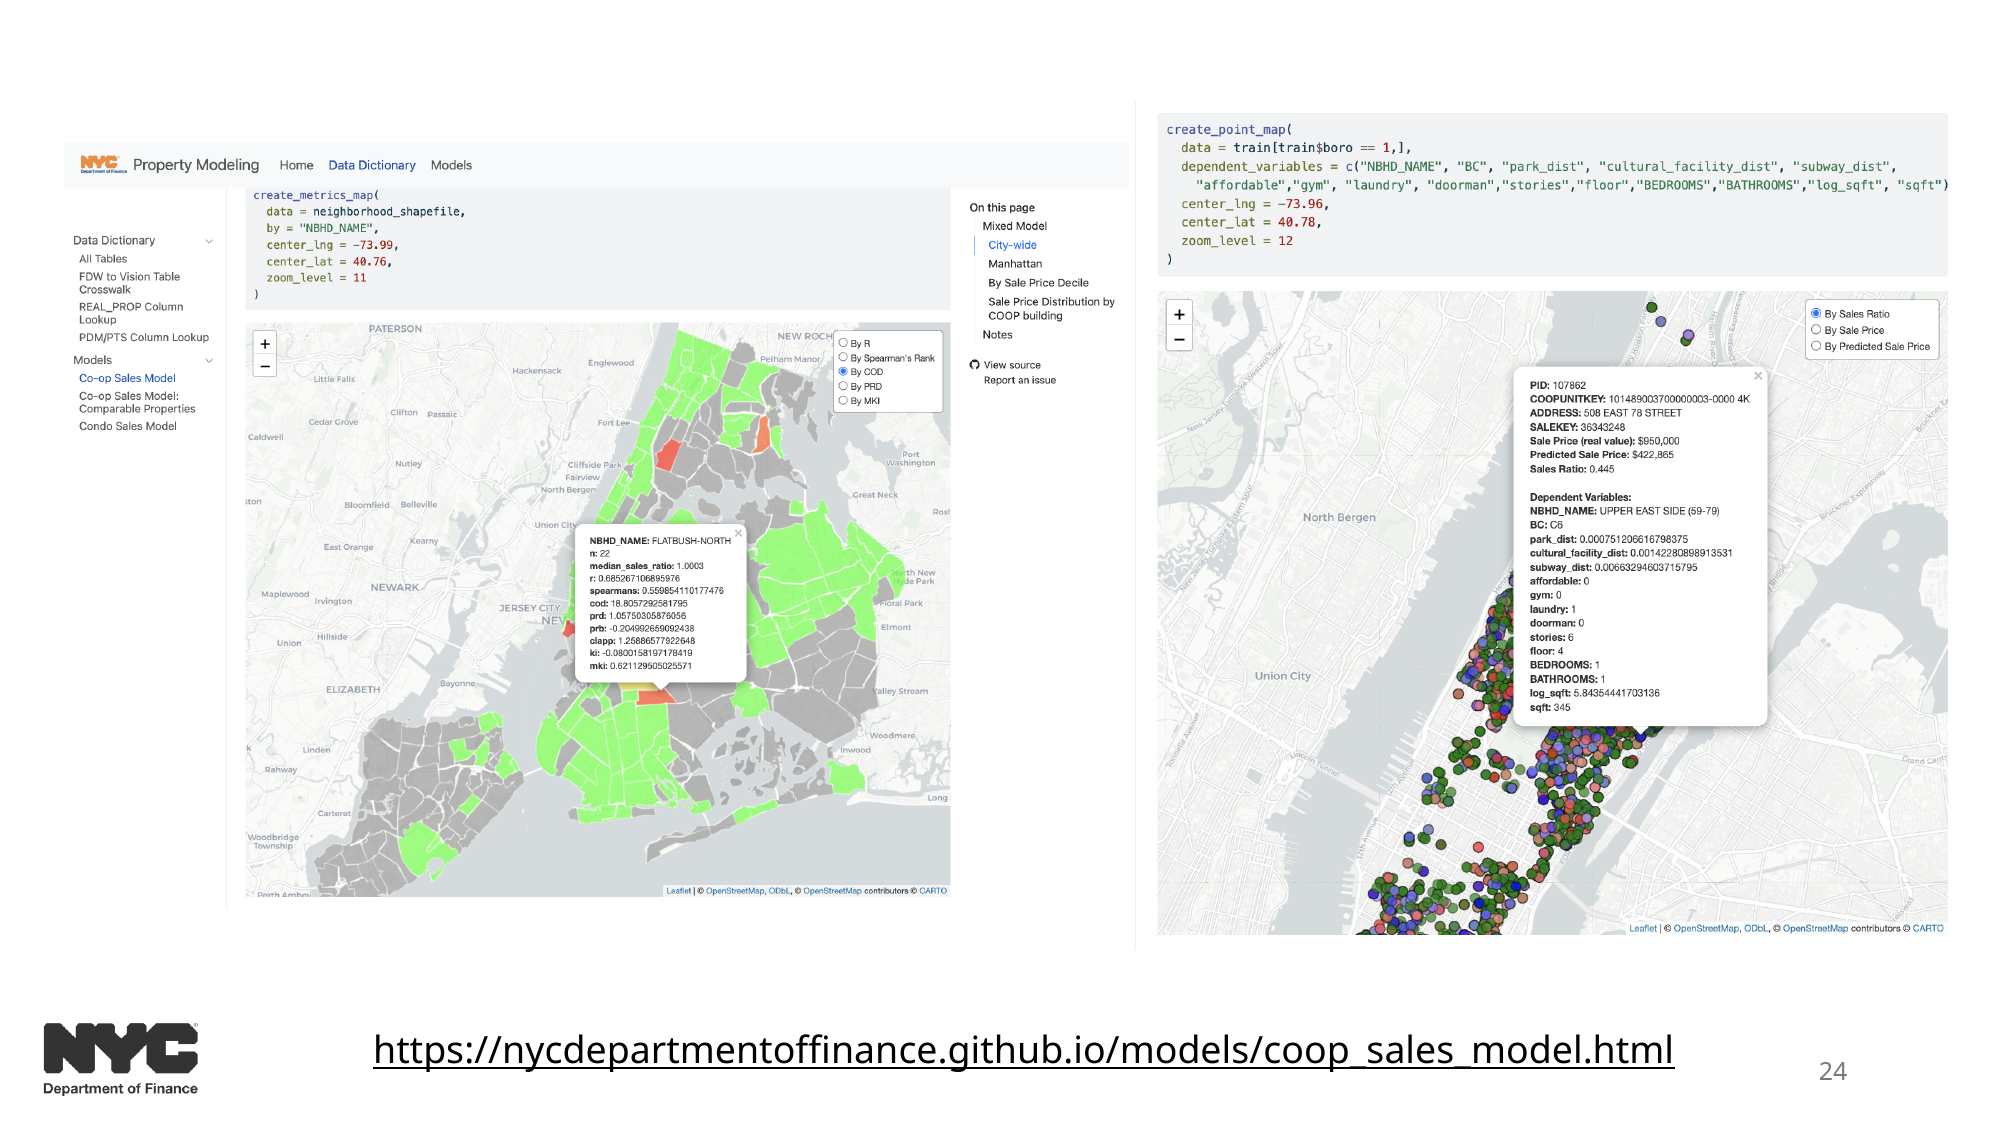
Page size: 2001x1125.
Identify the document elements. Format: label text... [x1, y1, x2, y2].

picture [64, 100, 1959, 950]
text_box https://nycdepartmentoffinance.github.io/models/coop_sales_model.html [358, 1018, 1700, 1085]
picture [28, 1000, 222, 1114]
slide_number 24 [1412, 1042, 1863, 1103]
